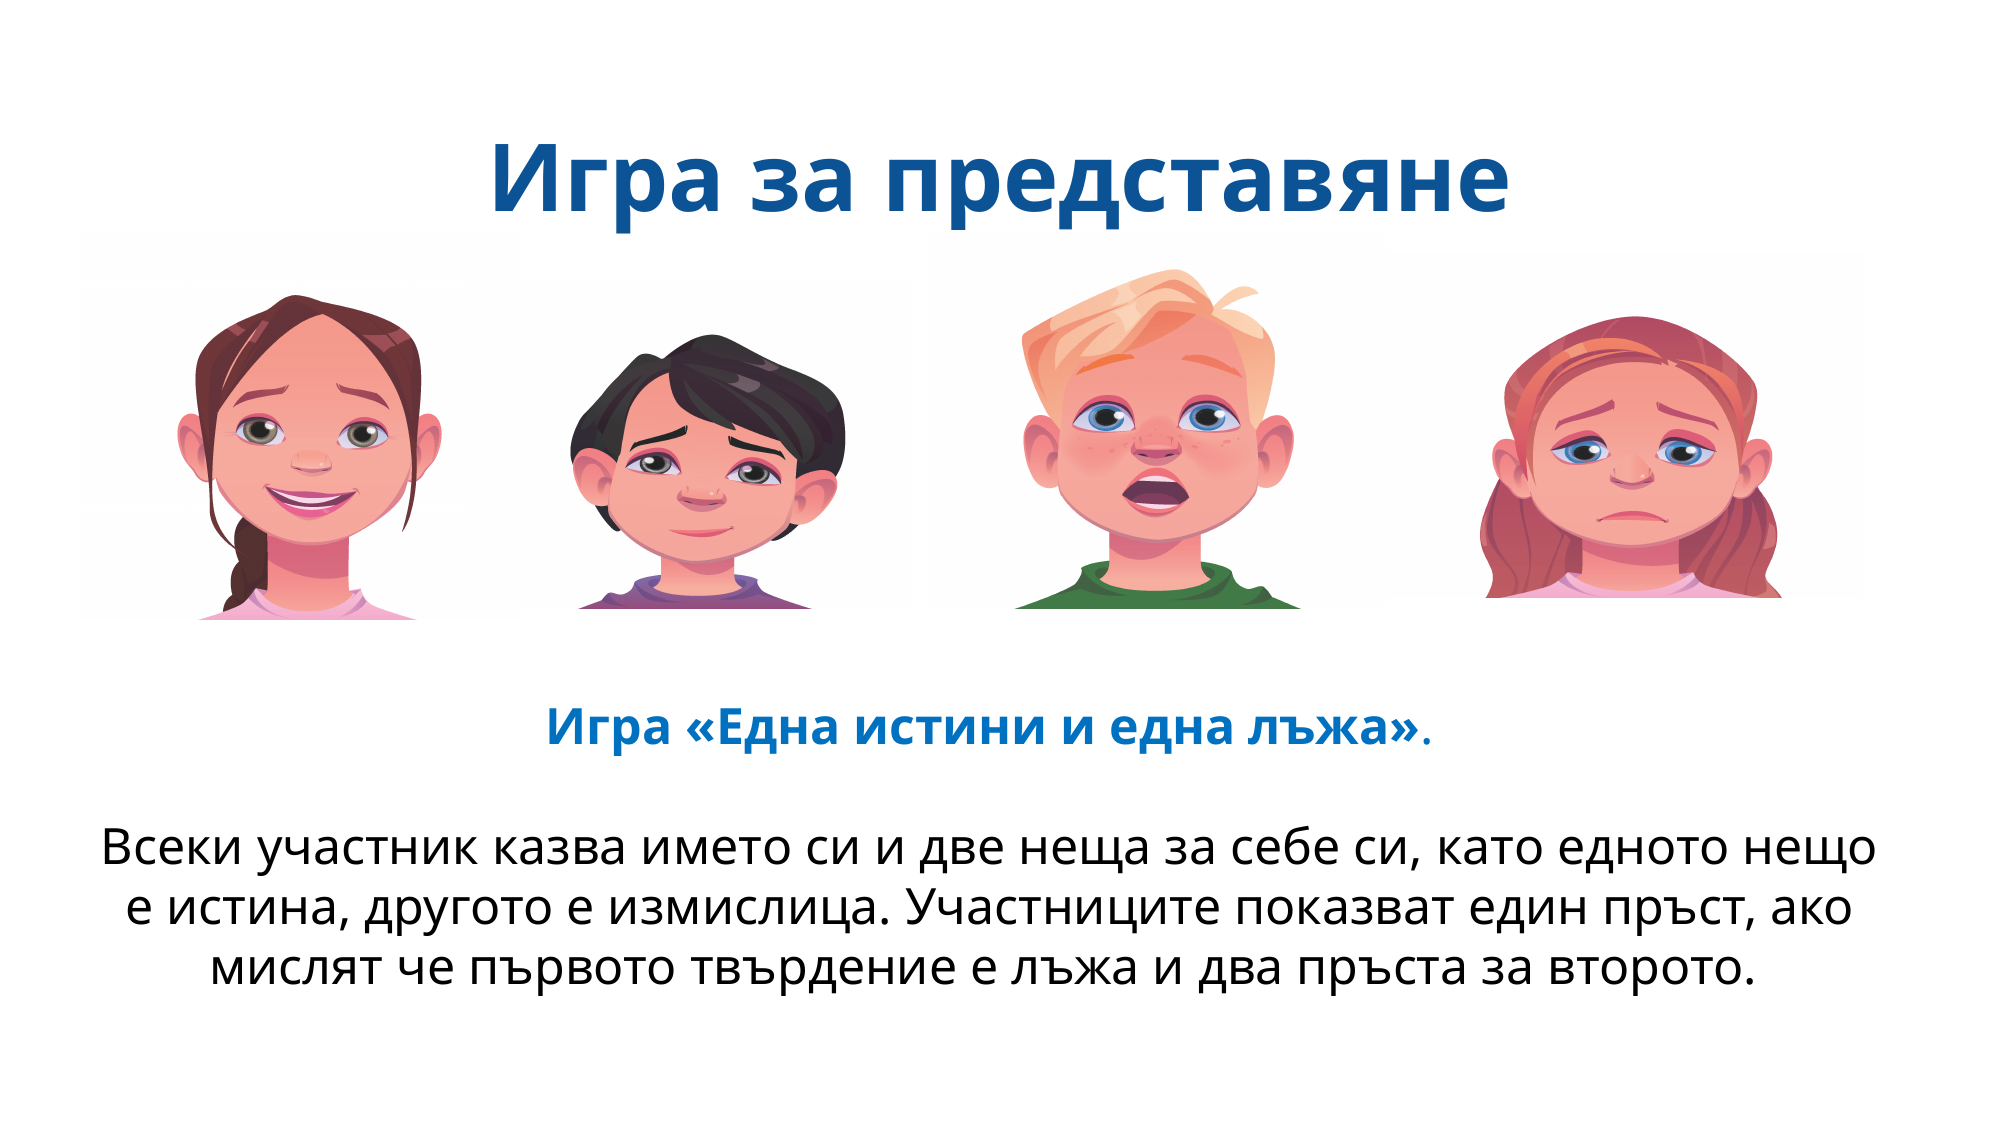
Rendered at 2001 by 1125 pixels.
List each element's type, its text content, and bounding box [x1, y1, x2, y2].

picture [926, 230, 1863, 609]
picture [77, 230, 912, 621]
text_box Игра «Една истини и една лъжа». Всеки участник казва името си и две неща за себе си, като едното нещо е истина, другото е измислица. Участниците показват един пръст, ако мислят че първото твърдение е лъжа и два пръста за второто. [68, 686, 1912, 1066]
title Игра за представяне [68, 97, 1932, 223]
list [68, 252, 1932, 1000]
